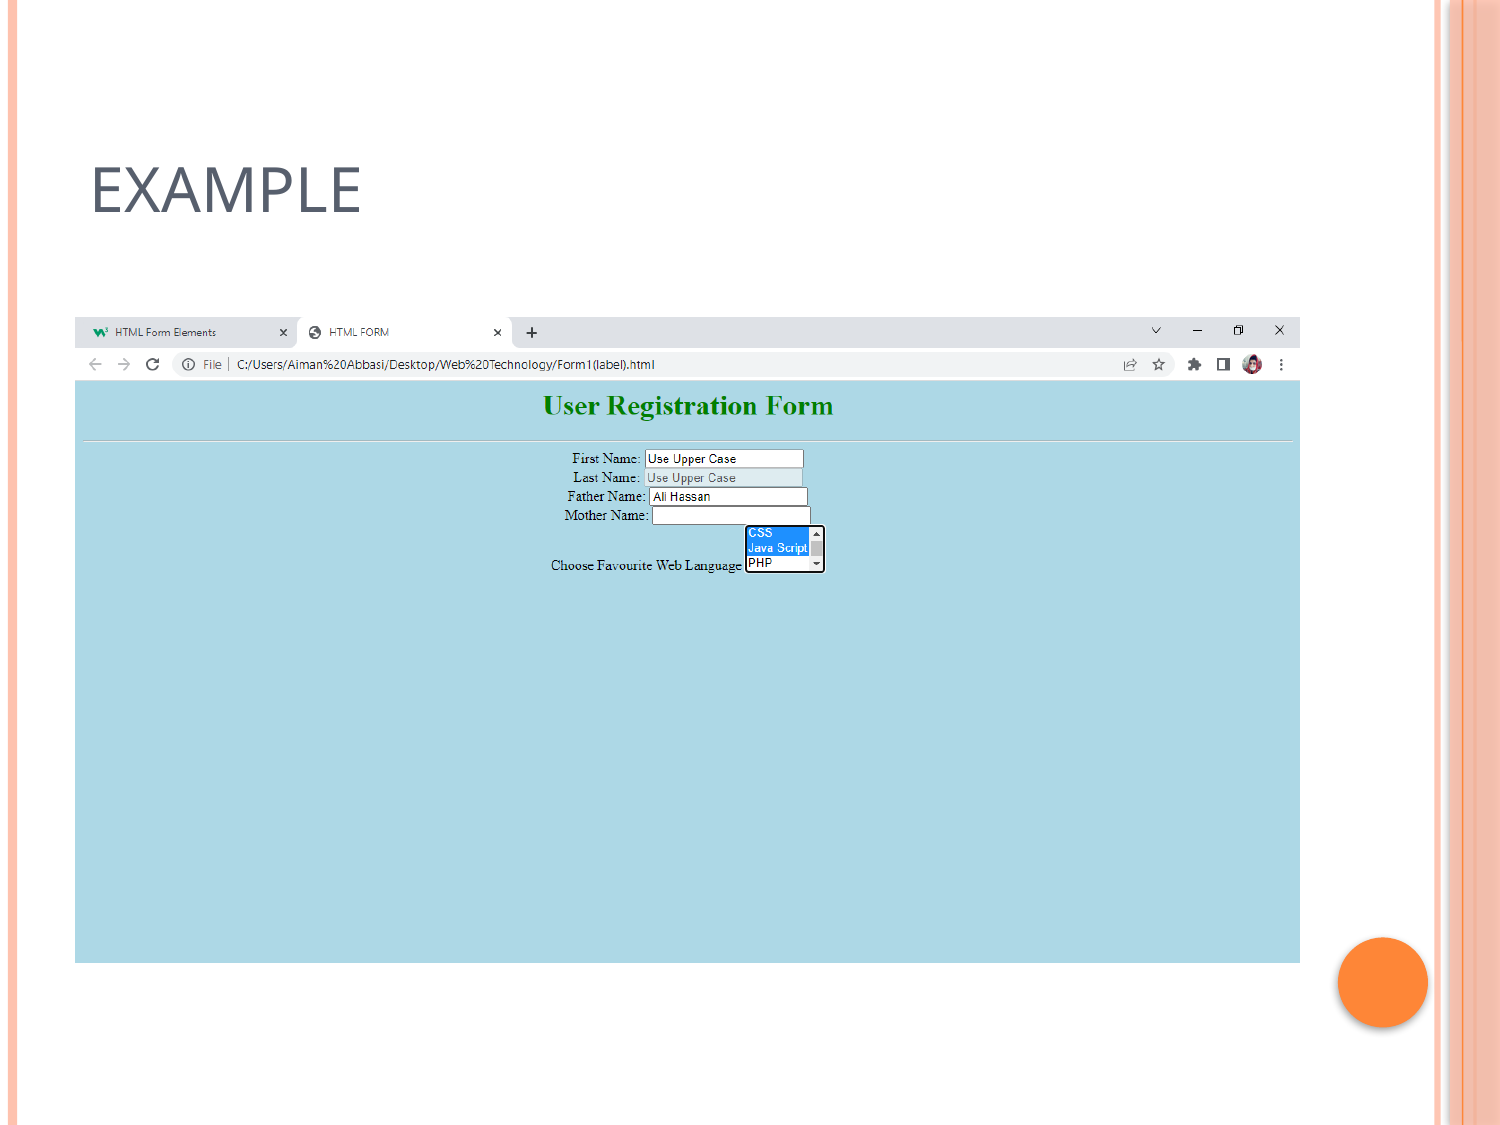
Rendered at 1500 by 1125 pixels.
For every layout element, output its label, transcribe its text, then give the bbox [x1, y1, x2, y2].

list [74, 317, 1301, 963]
title example [75, 45, 1300, 233]
